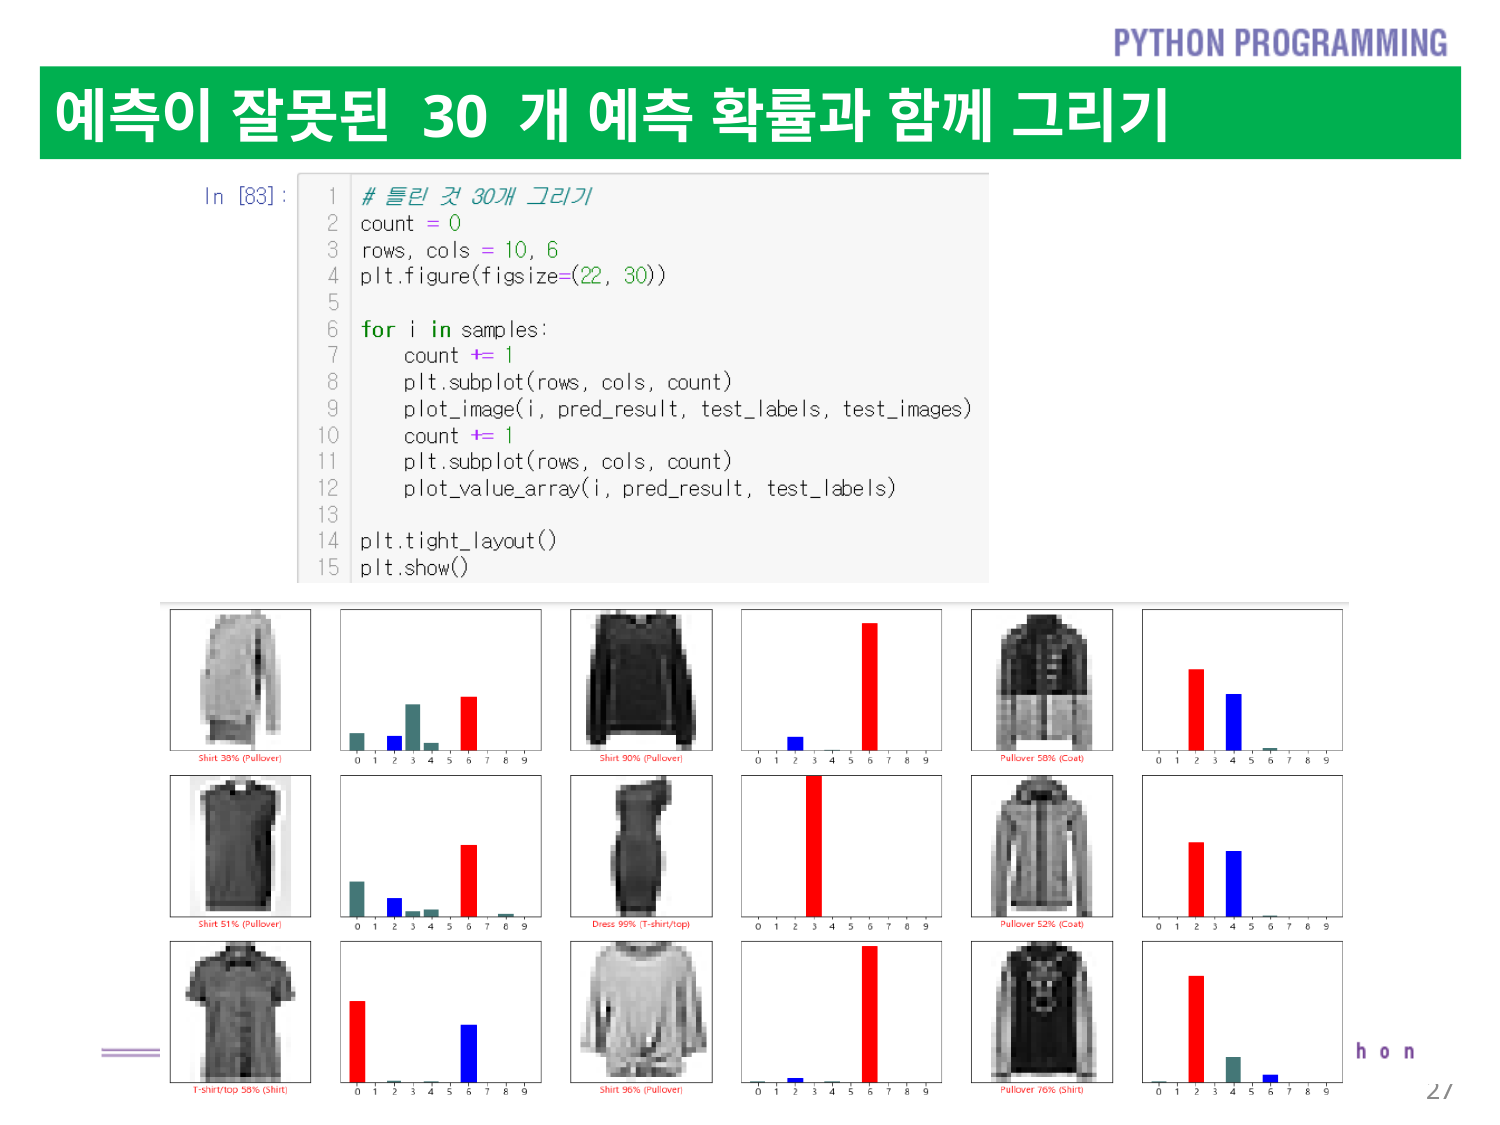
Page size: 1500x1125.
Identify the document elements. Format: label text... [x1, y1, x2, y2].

picture [1106, 13, 1462, 66]
picture [18, 602, 1483, 1102]
title 예측이 잘못된 30 개 예측 확률과 함께 그리기 [39, 76, 1444, 152]
picture [199, 164, 990, 583]
slide_number 27 [1119, 1071, 1470, 1112]
